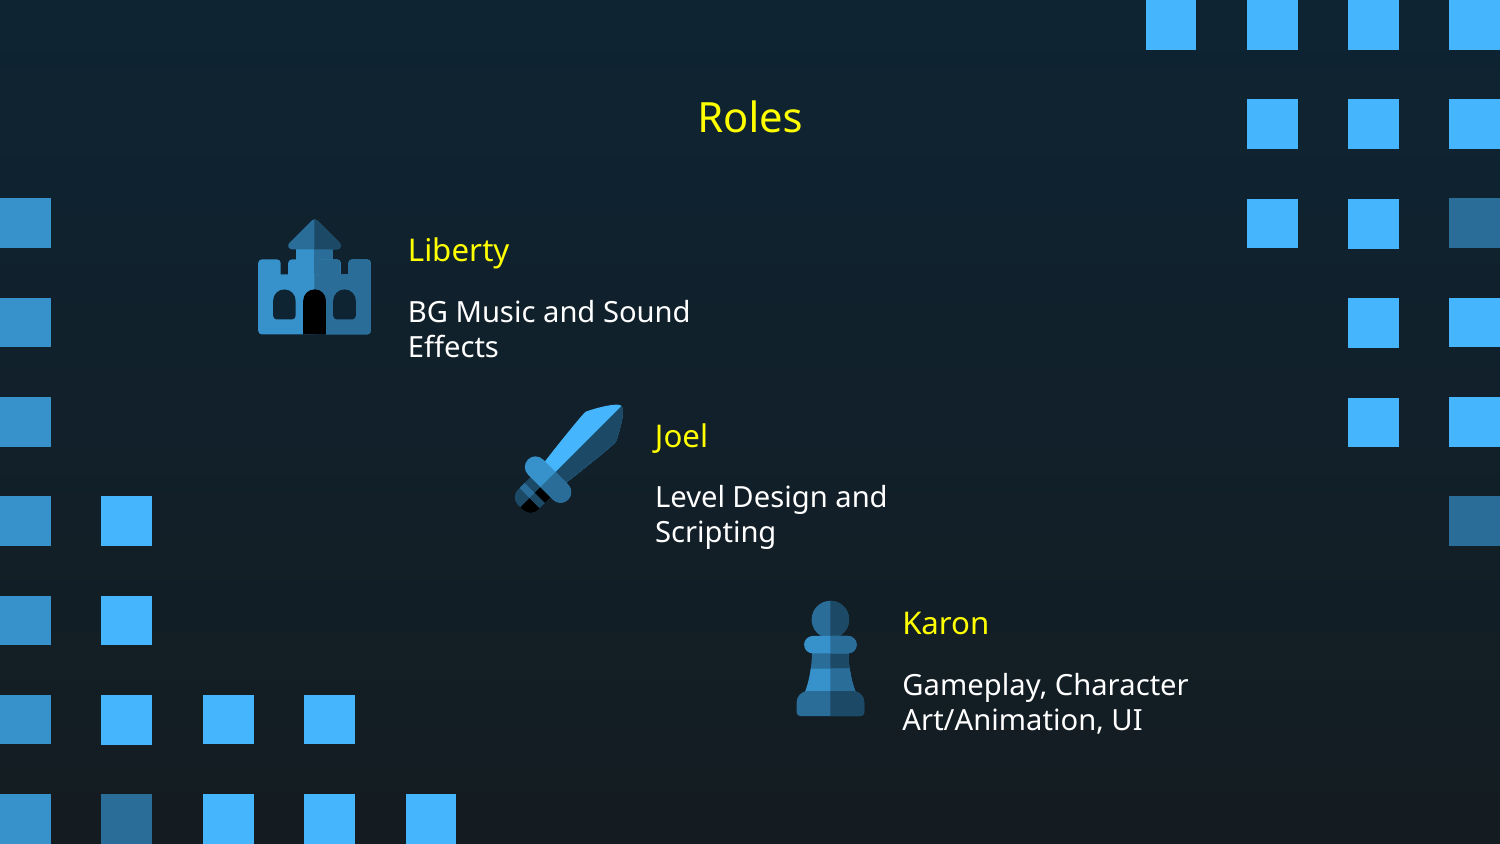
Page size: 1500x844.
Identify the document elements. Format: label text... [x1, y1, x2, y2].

title Roles [117, 88, 1383, 144]
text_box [257, 219, 372, 335]
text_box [796, 600, 865, 717]
text_box Level Design and Scripting [640, 464, 995, 562]
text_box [513, 404, 627, 514]
text_box Karon [887, 592, 1231, 652]
text_box BG Music and Sound Effects [392, 279, 748, 377]
text_box Joel [640, 404, 984, 464]
text_box Gameplay, Character Art/Animation, UI [887, 652, 1242, 750]
text_box Liberty [392, 219, 736, 279]
